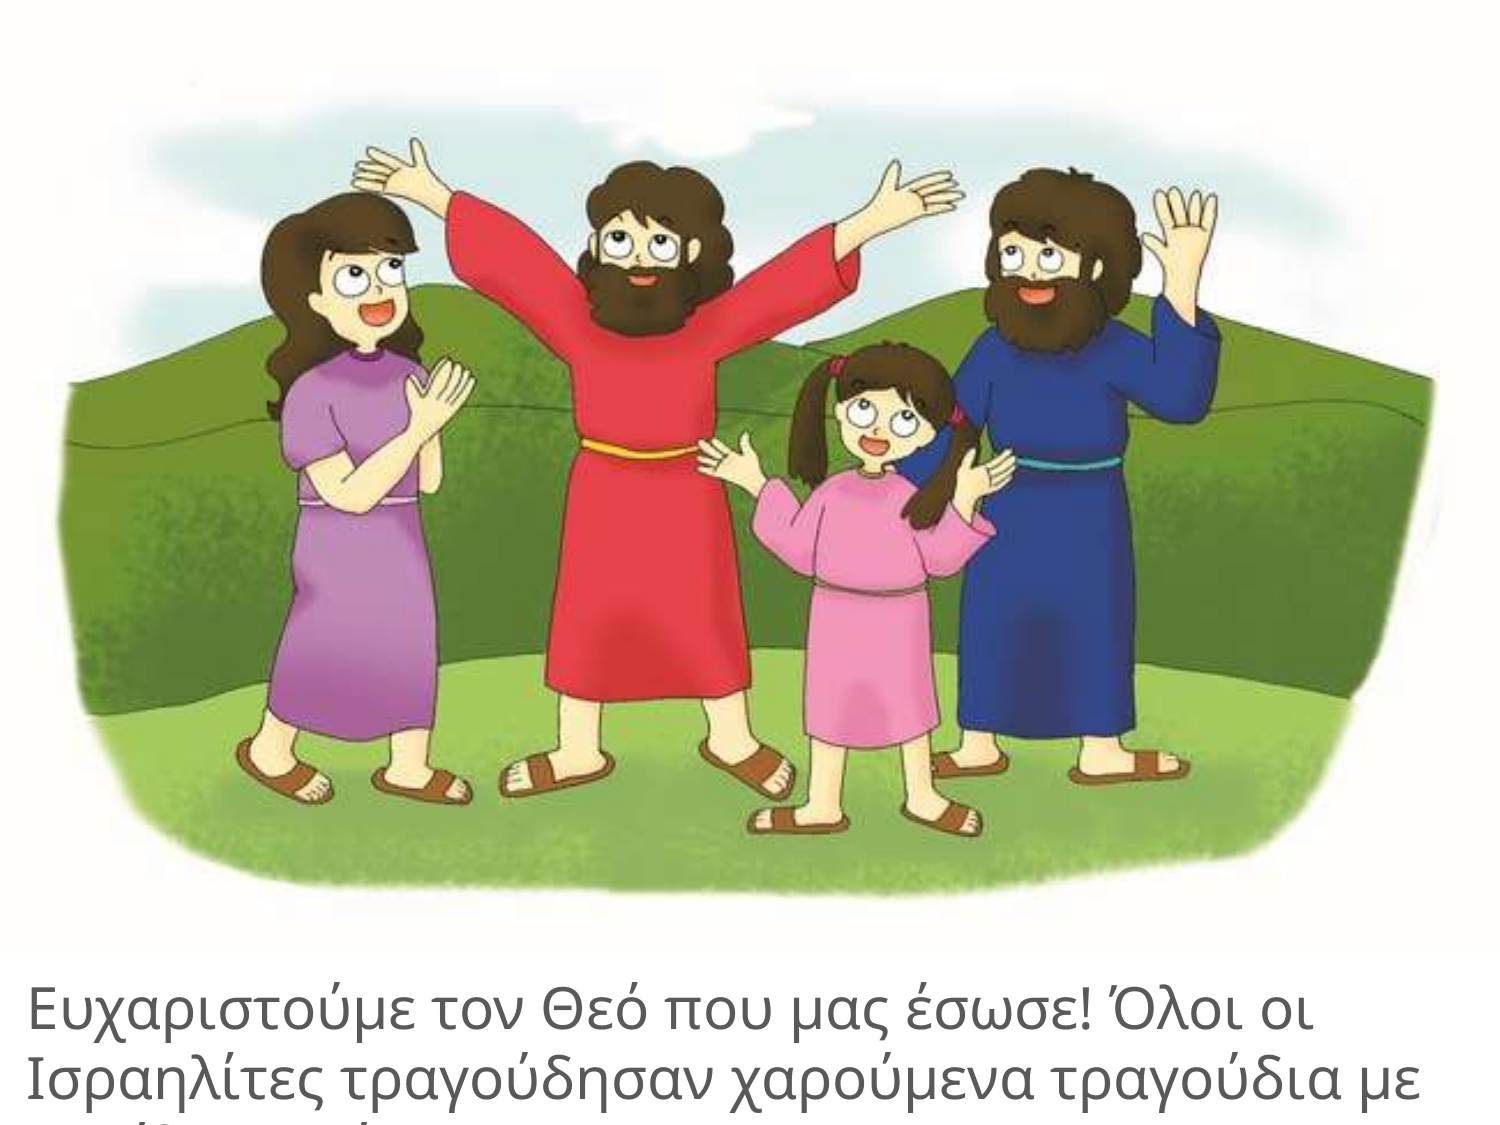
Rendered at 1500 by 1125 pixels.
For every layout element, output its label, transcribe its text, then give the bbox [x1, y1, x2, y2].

picture [0, 0, 1500, 953]
text_box Ευχαριστούμε τον Θεό που μας έσωσε! Όλοι οι Ισραηλίτες τραγούδησαν χαρούμενα τραγούδια με μεγάλη χαρά. [11, 964, 1498, 1125]
